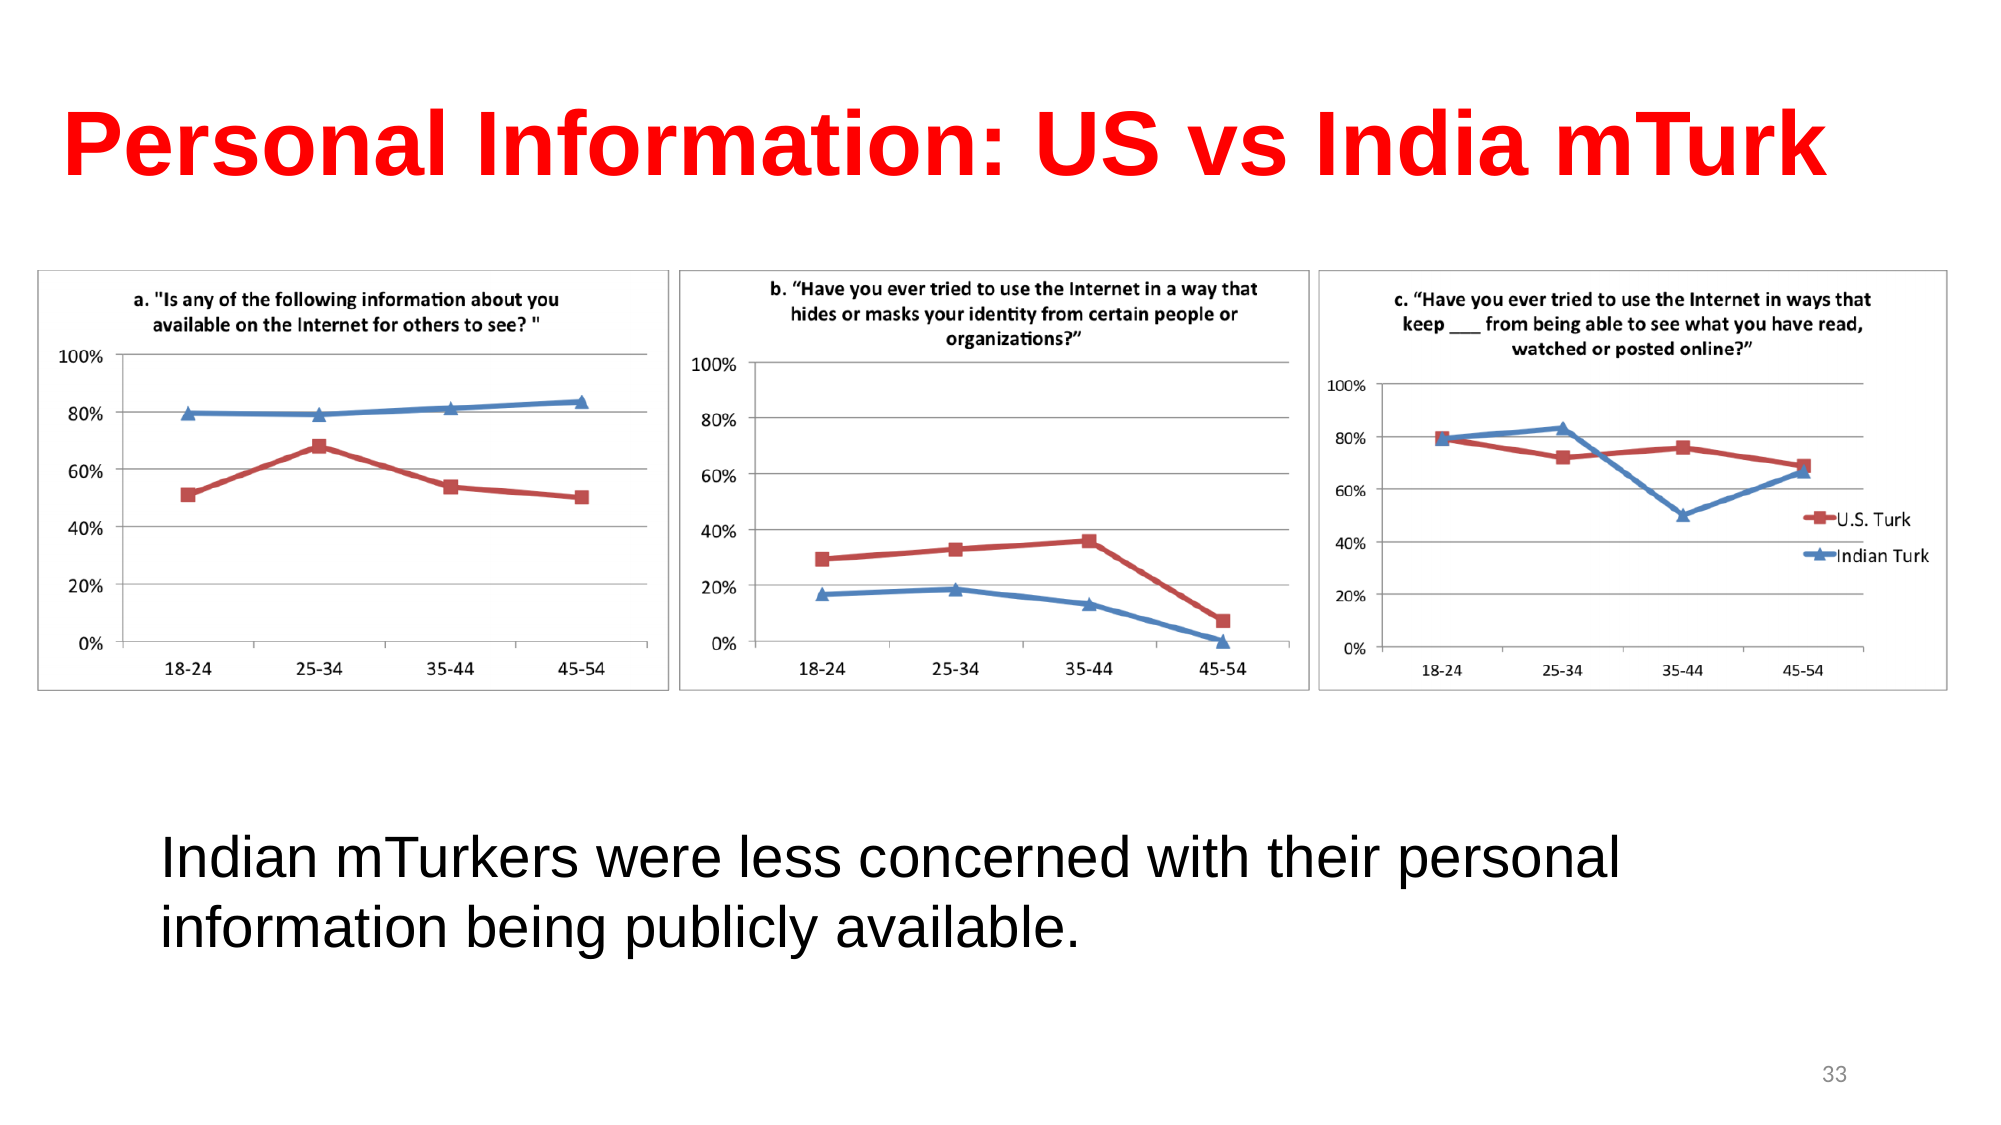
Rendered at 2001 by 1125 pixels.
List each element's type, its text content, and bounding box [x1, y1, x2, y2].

text_box Indian mTurkers were less concerned with their personal information being publicly available. [145, 811, 1830, 967]
slide_number 33 [1412, 1042, 1863, 1103]
title Personal Information: US vs India mTurk [47, 37, 1863, 255]
picture [28, 260, 1958, 698]
